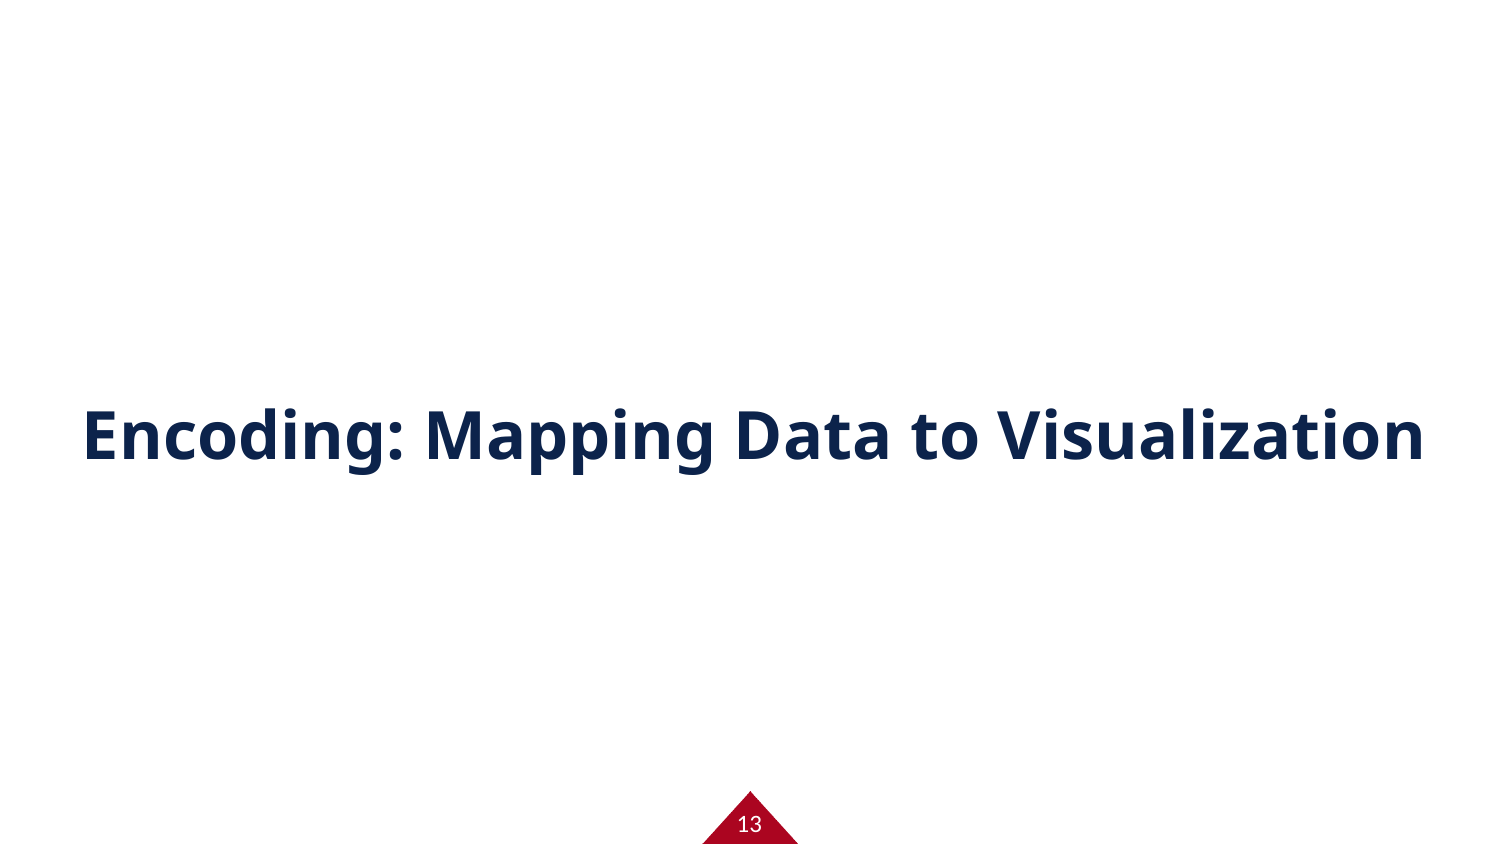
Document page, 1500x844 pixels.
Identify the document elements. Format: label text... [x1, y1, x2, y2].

slide_number 13 [707, 800, 791, 844]
picture [702, 791, 798, 844]
title Encoding: Mapping Data to Visualization [40, 184, 1469, 682]
